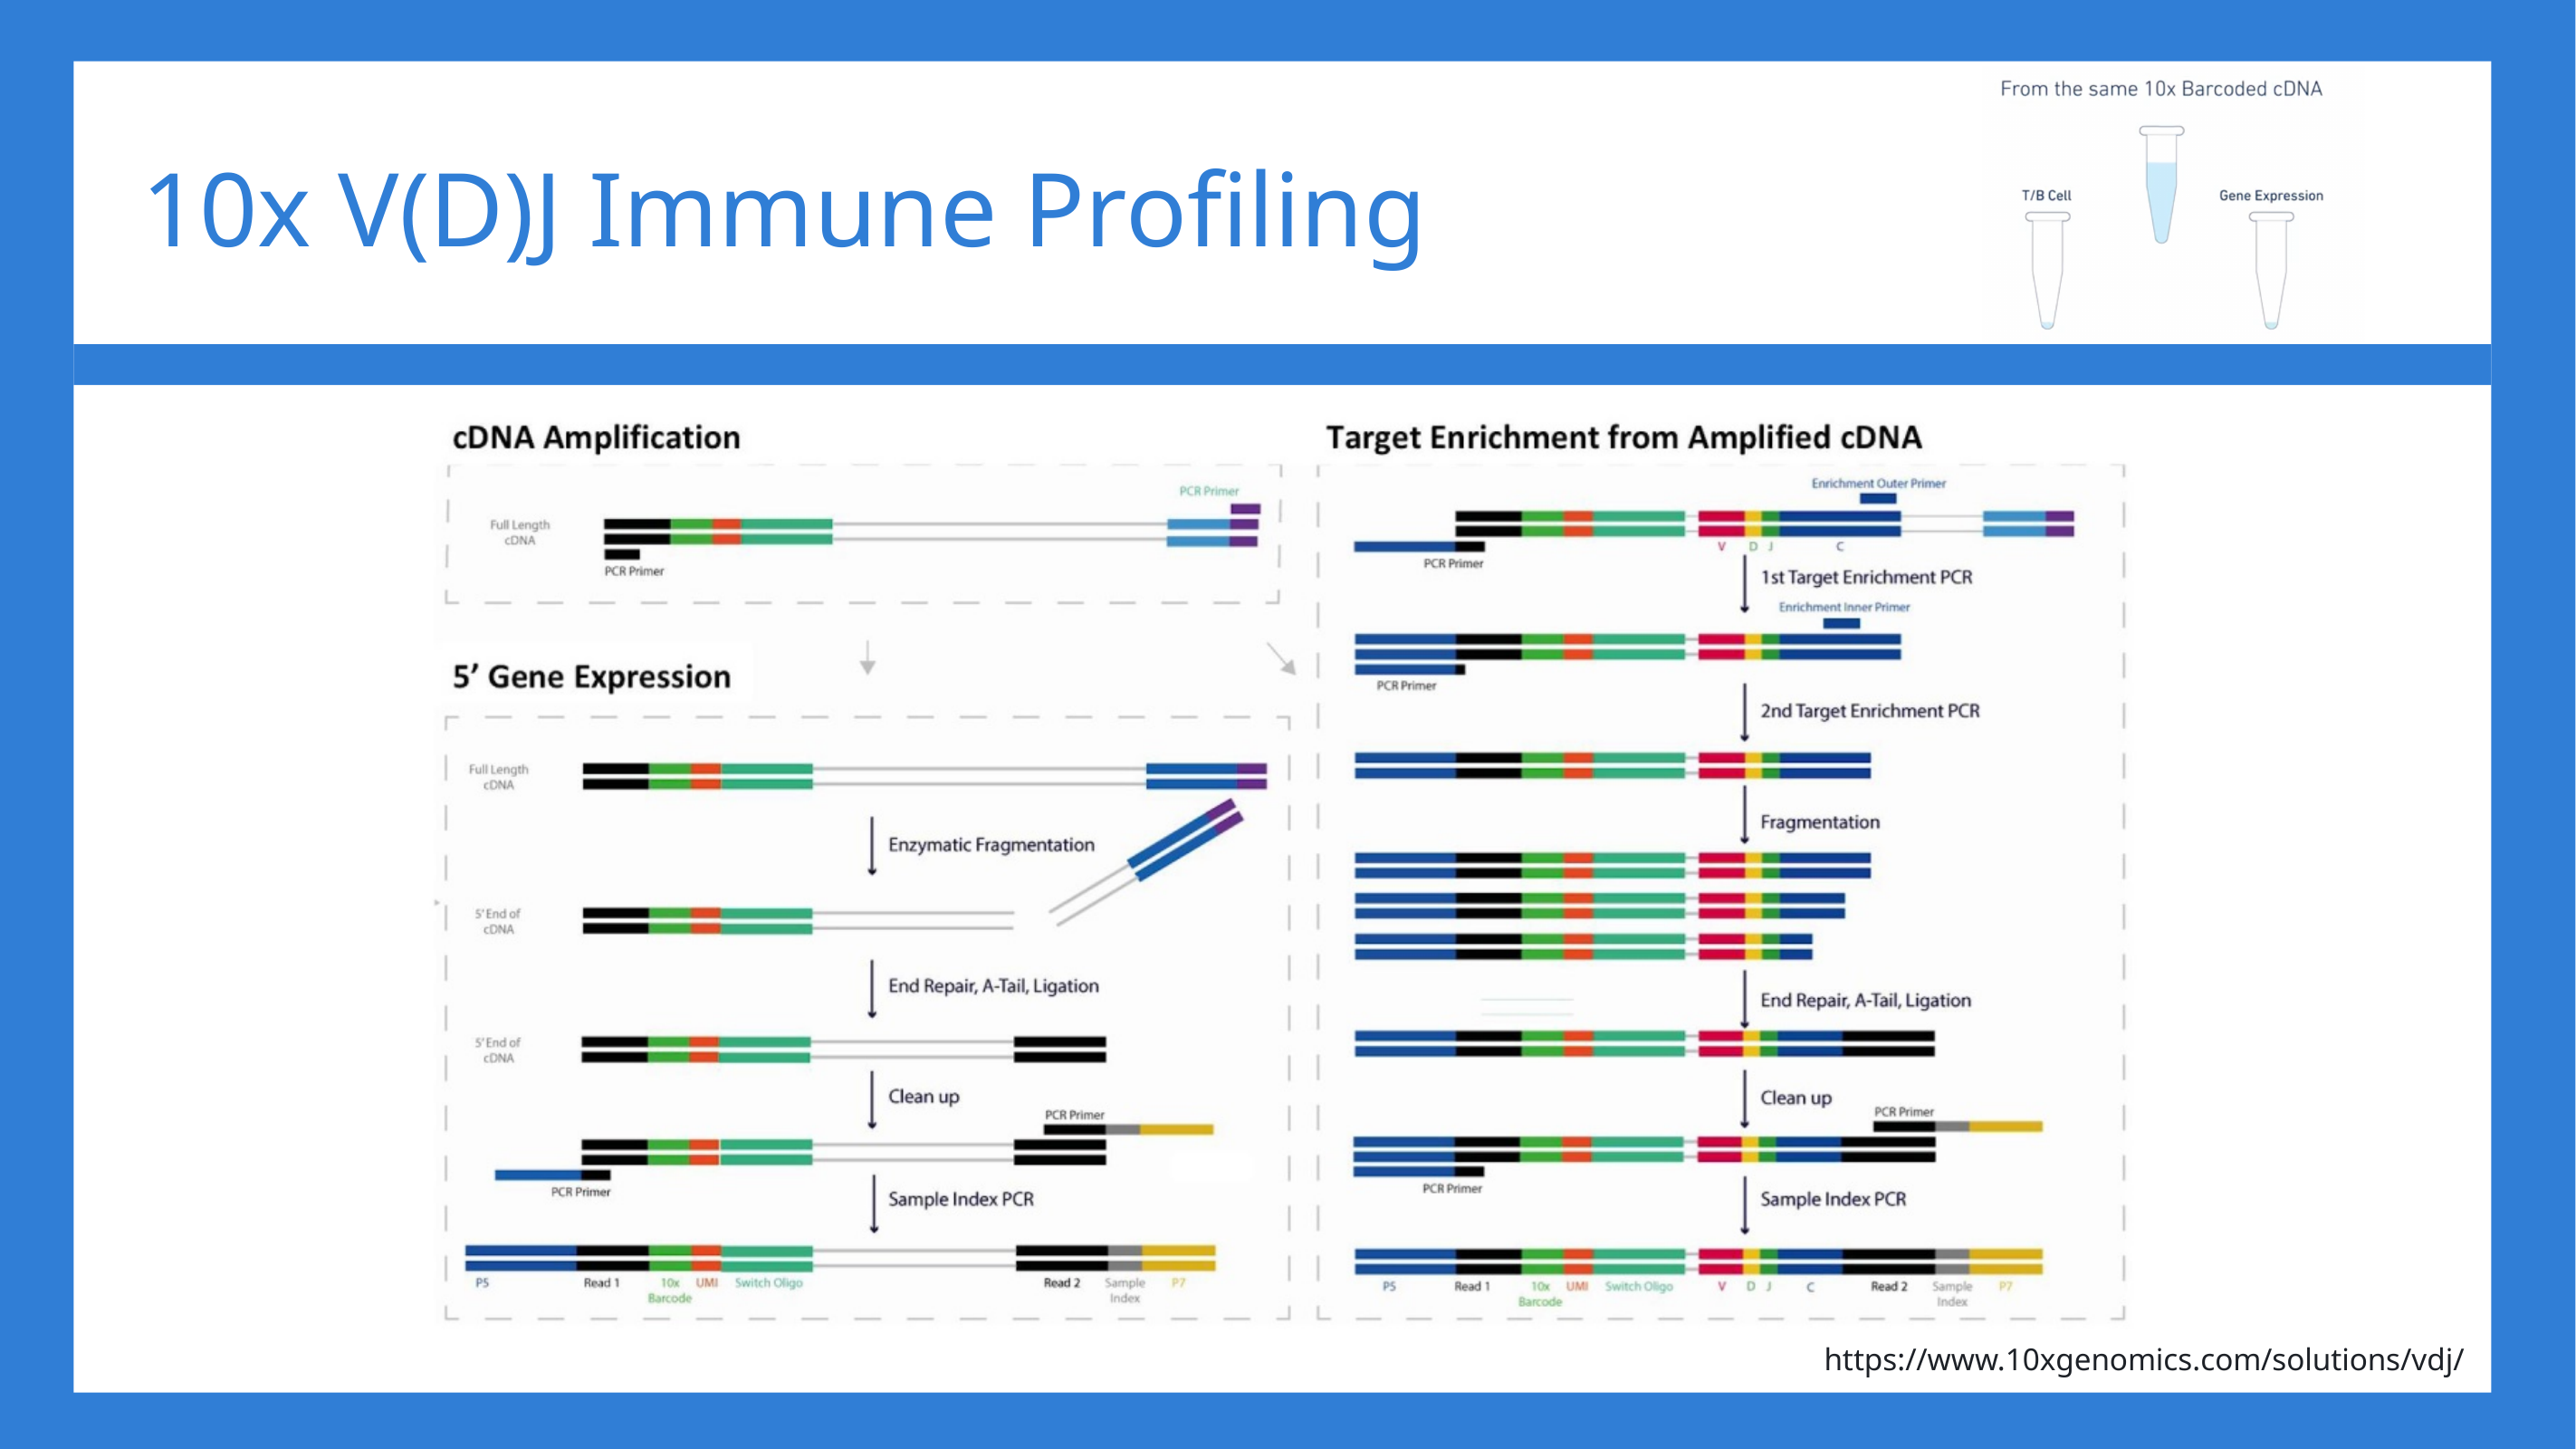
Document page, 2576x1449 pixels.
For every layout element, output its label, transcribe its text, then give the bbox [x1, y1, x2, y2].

text_box https://www.10xgenomics.com/solutions/vdj/ [121, 1333, 2479, 1384]
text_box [426, 400, 2179, 1343]
picture [1982, 66, 2365, 343]
title 10x V(D)J Immune Profiling [136, 136, 1978, 273]
